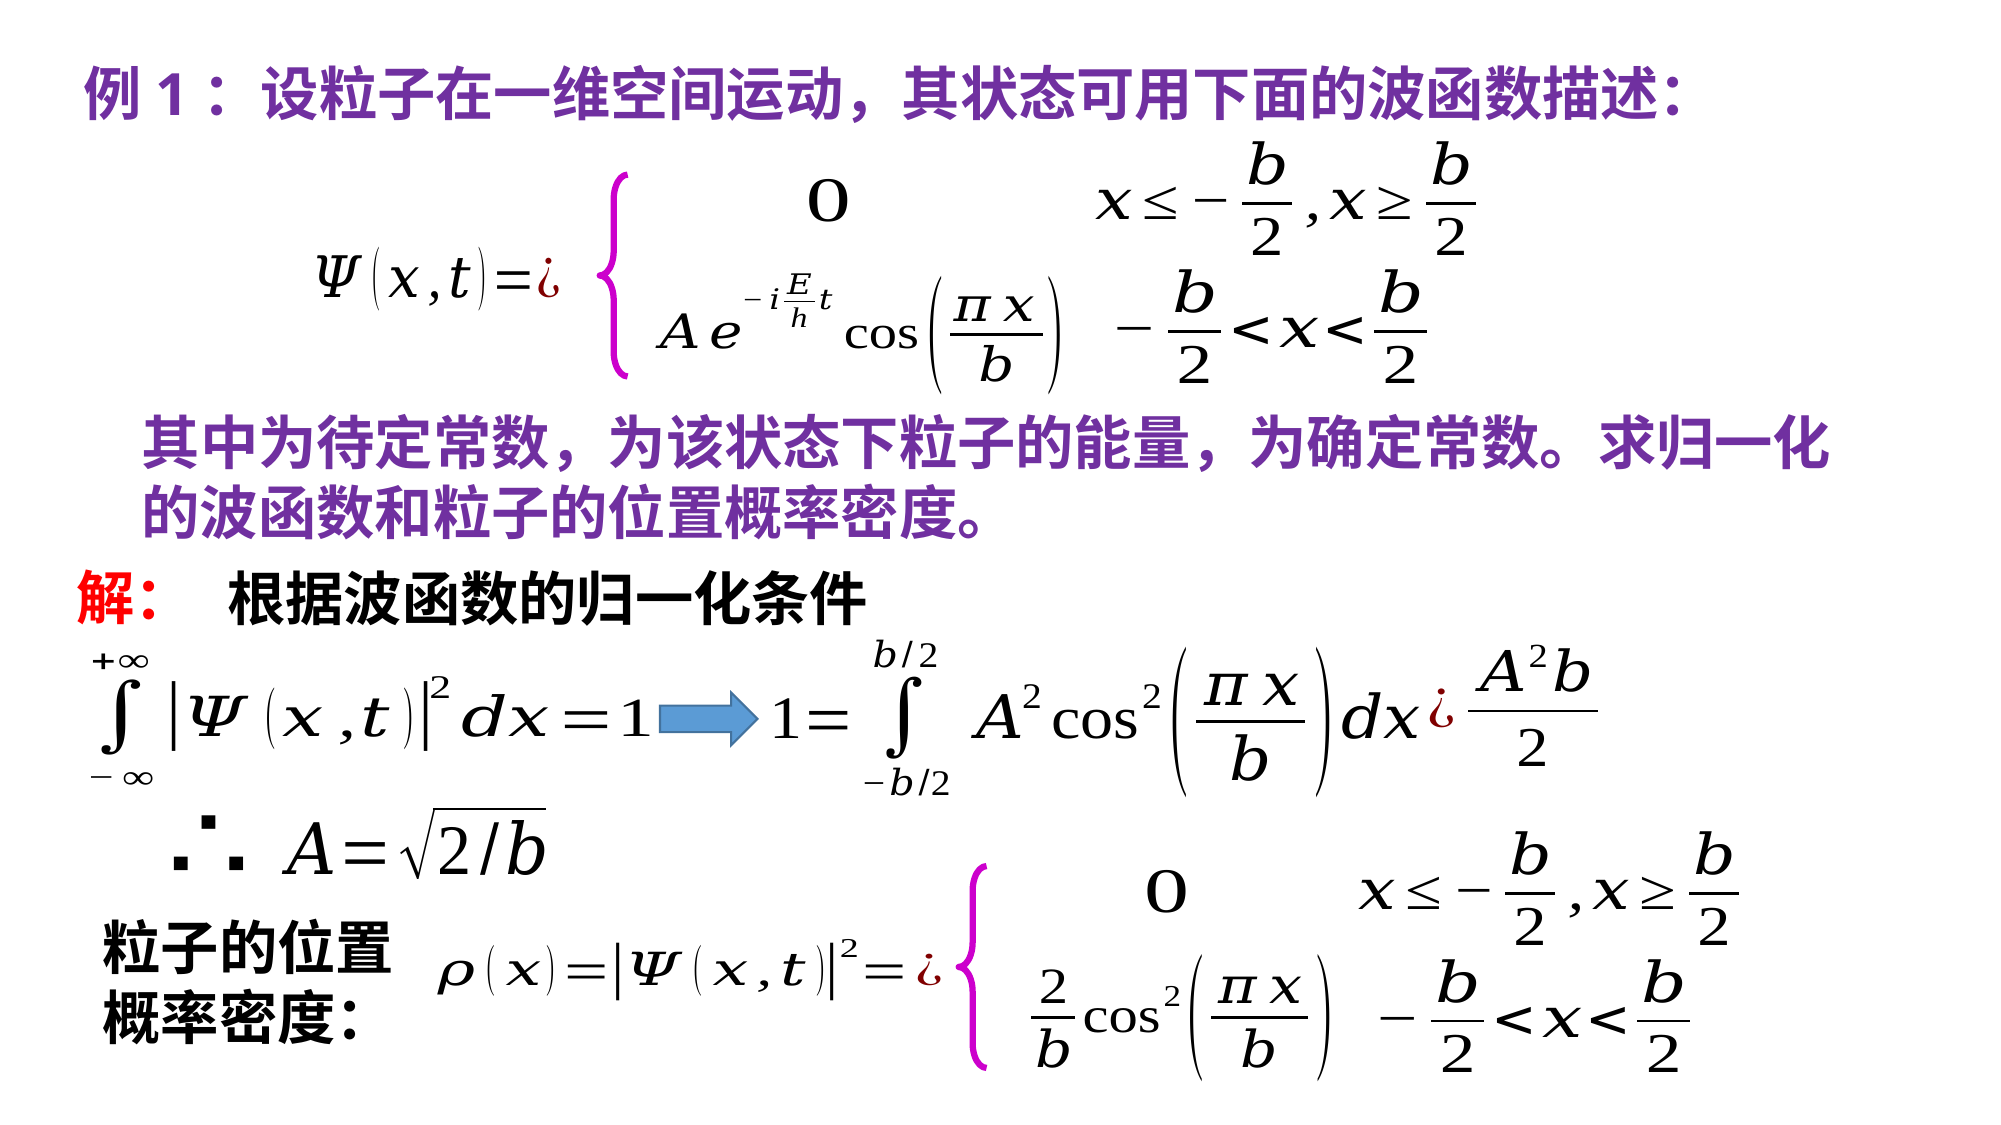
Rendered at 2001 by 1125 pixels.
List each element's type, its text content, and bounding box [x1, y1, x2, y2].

text_box 根据波函数的归一化条件 [212, 554, 883, 640]
text_box [958, 866, 987, 1068]
text_box 解： [61, 553, 208, 639]
text_box [658, 690, 759, 748]
text_box 粒子的位置 概率密度： [87, 903, 409, 1059]
text_box [599, 174, 628, 377]
text_box 例1：设粒子在一维空间运动，其状态可用下面的波函数描述： [68, 49, 1733, 135]
